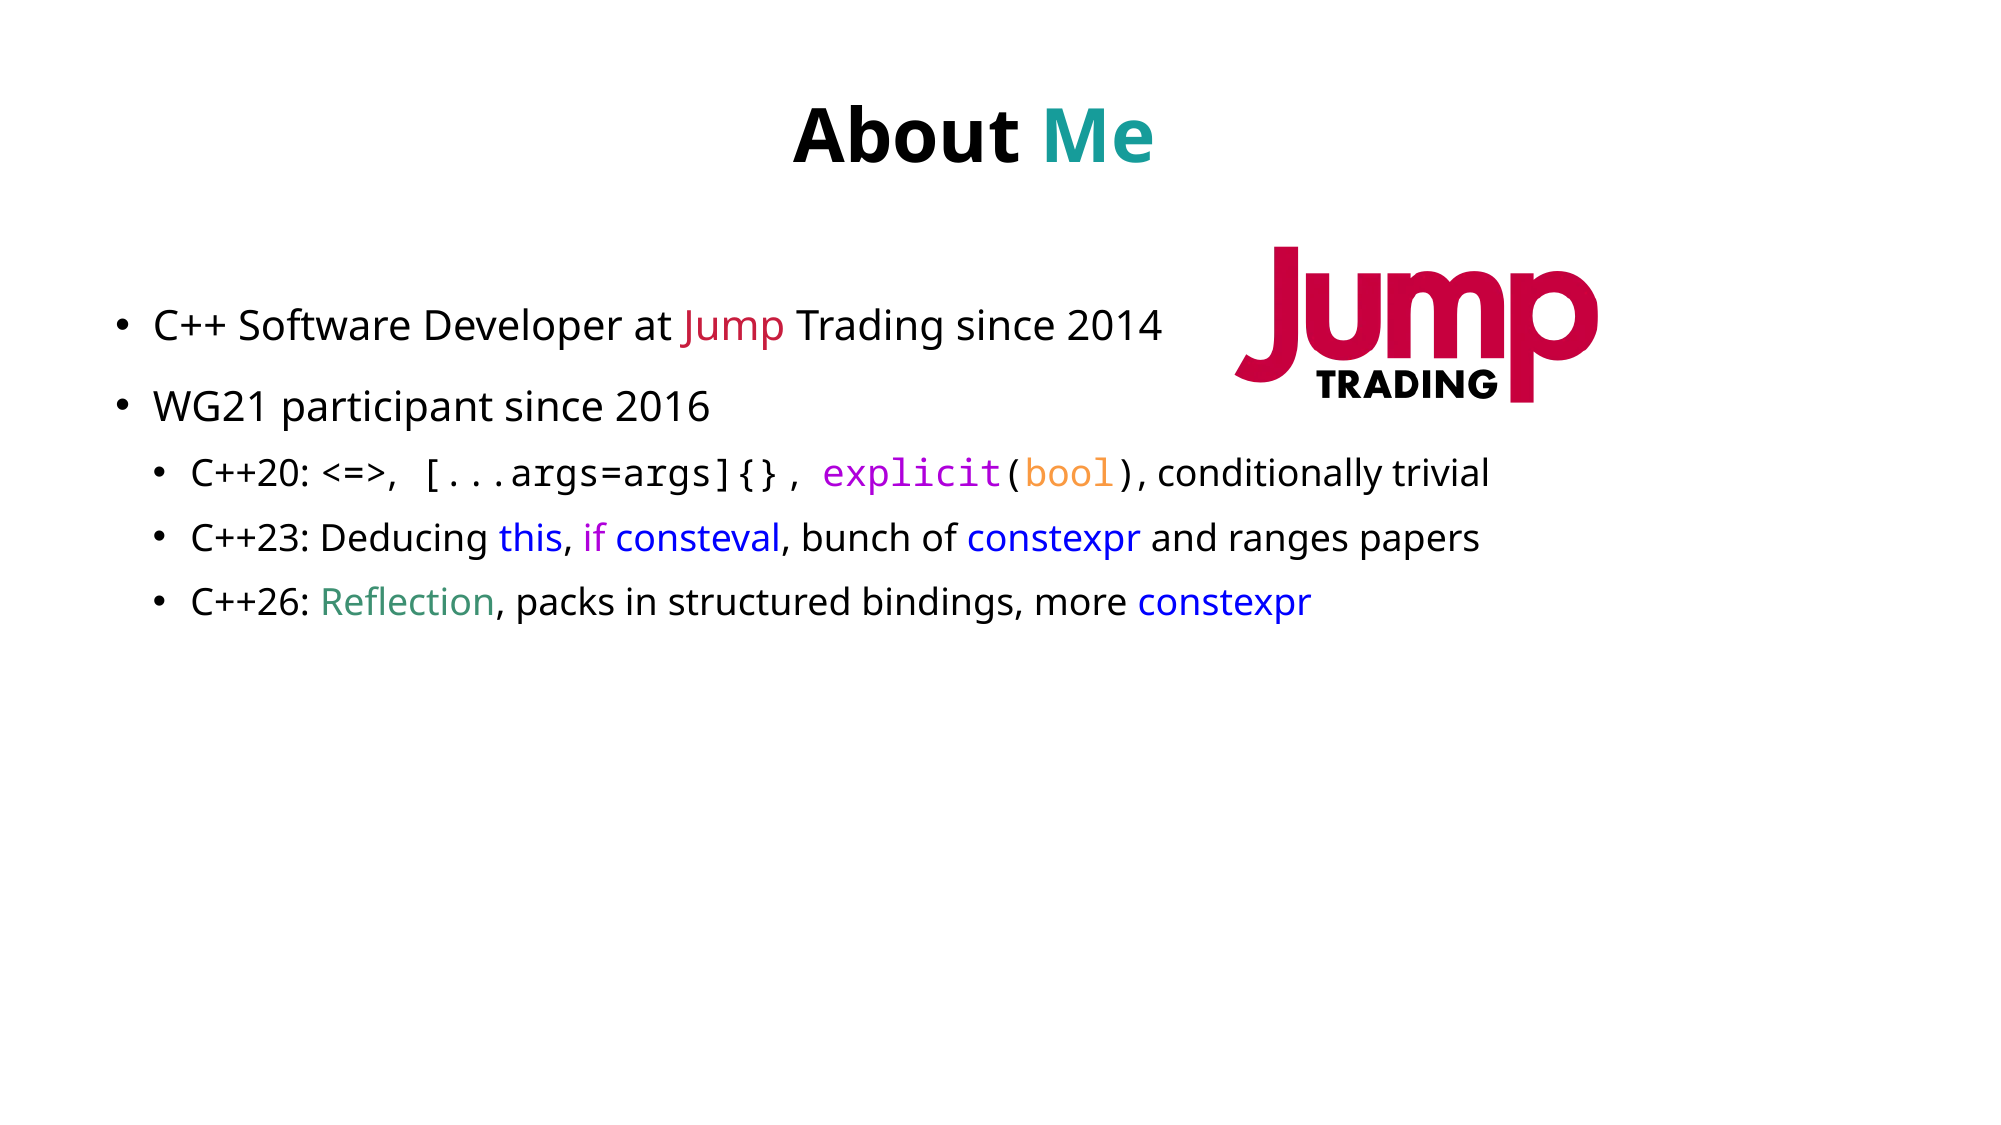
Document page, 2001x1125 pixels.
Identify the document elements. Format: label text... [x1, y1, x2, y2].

picture [1234, 246, 1598, 403]
title About Me [100, 90, 1849, 276]
list C++ Software Developer at Jump Trading since 2014 WG21 participant since 2016 C++20: <=>, [...args=args]{} , explicit(bool), conditionally trivial C++23: Deducing this, if consteval, bunch of constexpr and ranges papers C++26: Reflection, packs in structured bindings, more constexpr [100, 281, 1849, 1035]
